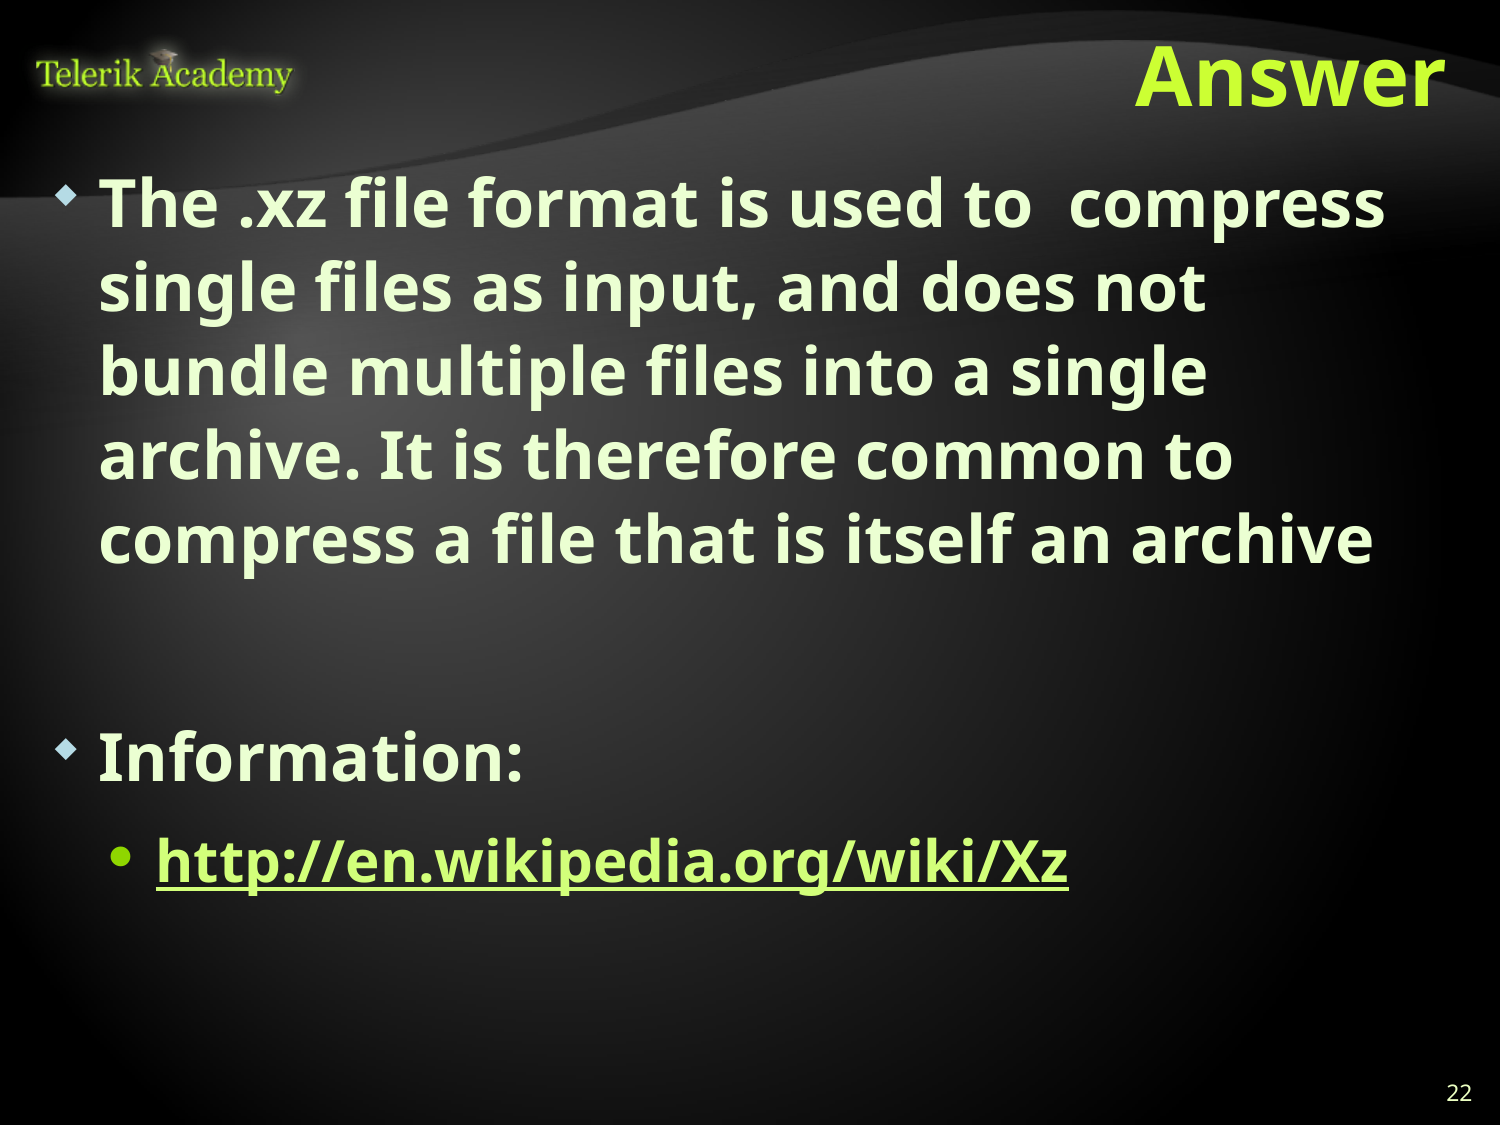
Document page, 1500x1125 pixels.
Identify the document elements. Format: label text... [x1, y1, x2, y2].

list The .xz file format is used to compress single files as input, and does not bundle multiple files into a single archive. It is therefore common to compress a file that is itself an archive Information: http://en.wikipedia.org/wiki/Xz [37, 149, 1463, 1100]
slide_number 22 [1412, 1074, 1488, 1113]
picture [0, 0, 1500, 1125]
title Answer [300, 12, 1463, 149]
